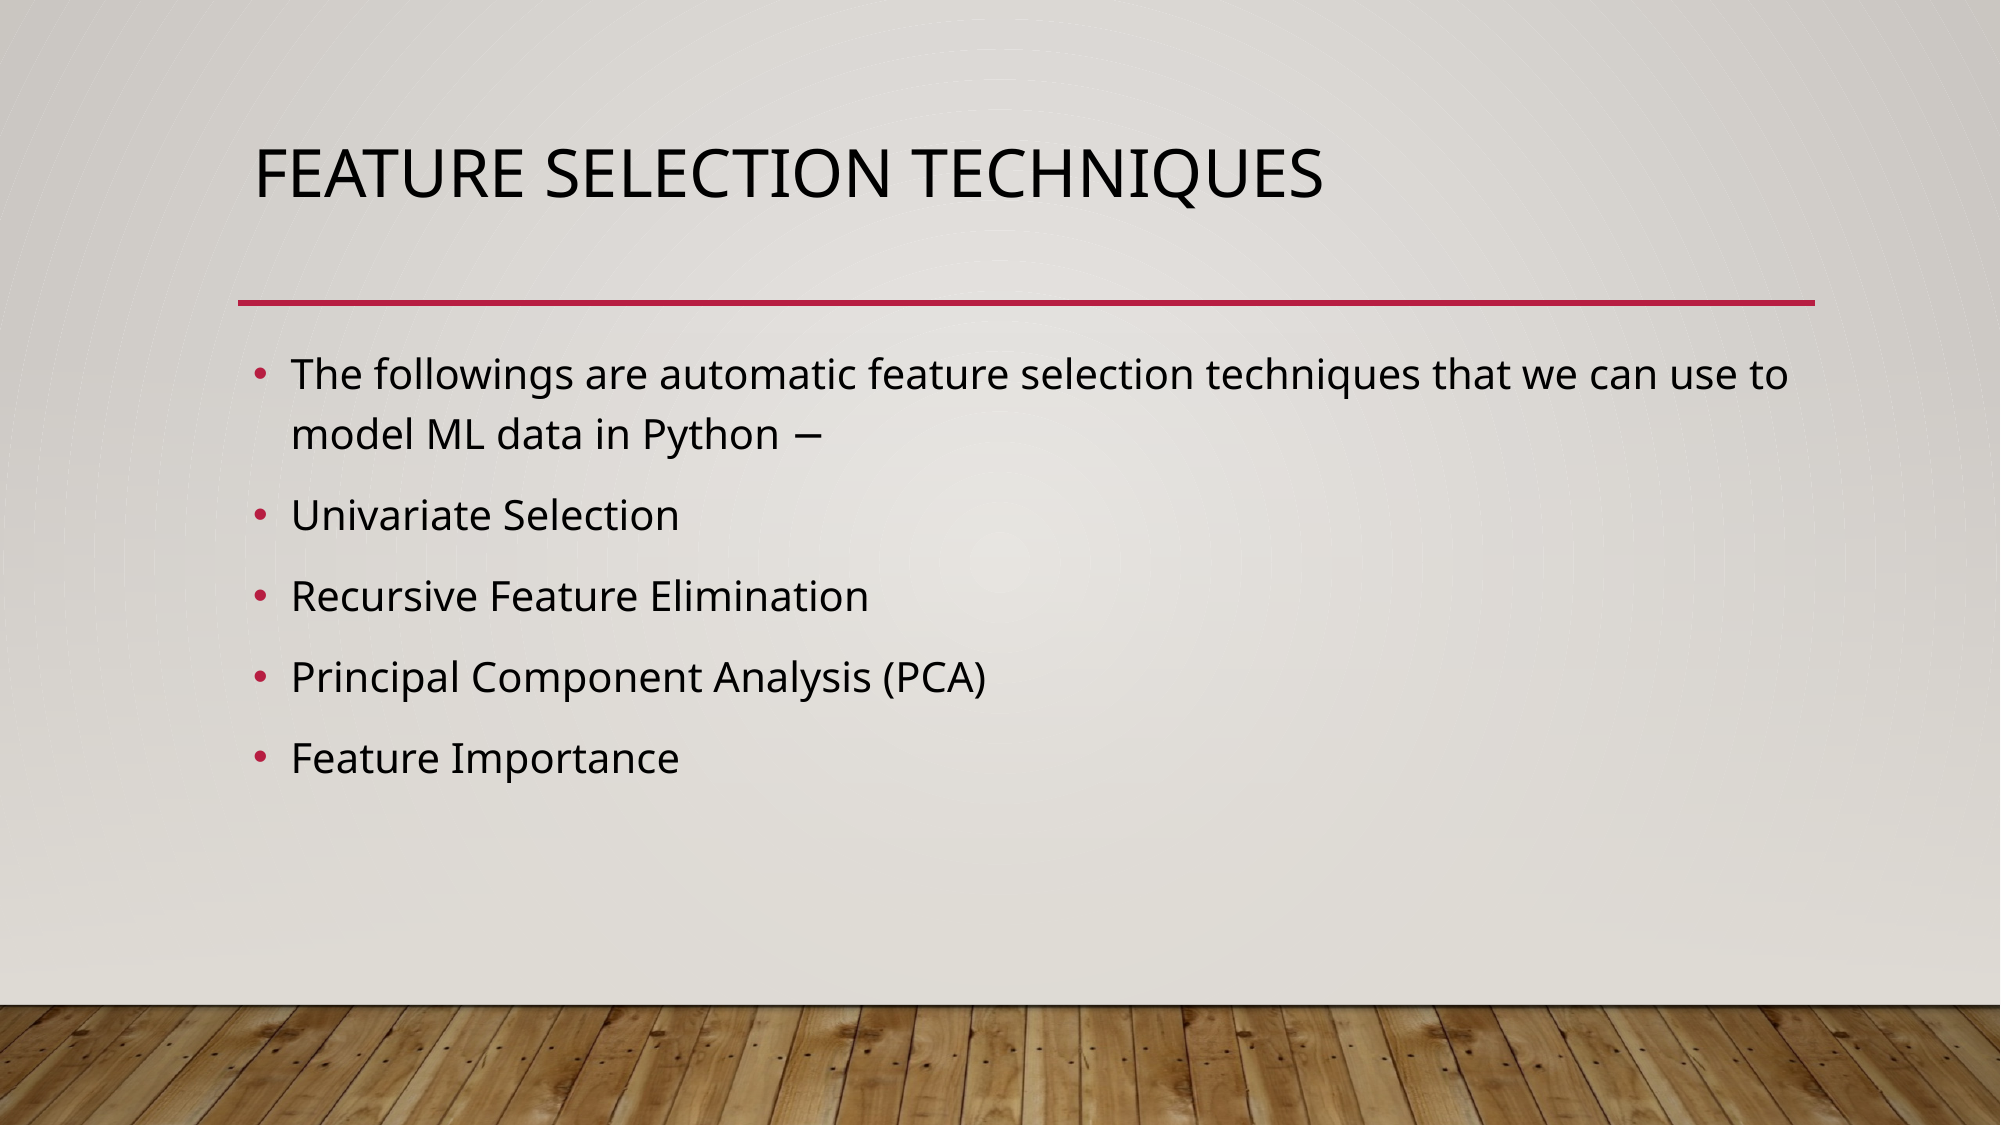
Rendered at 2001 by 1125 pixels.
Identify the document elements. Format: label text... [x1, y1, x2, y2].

list The followings are automatic feature selection techniques that we can use to model ML data in Python − Univariate Selection Recursive Feature Elimination Principal Component Analysis (PCA) Feature Importance [238, 330, 1814, 897]
title Feature Selection Techniques [238, 131, 1814, 305]
picture [0, 1005, 2000, 1125]
